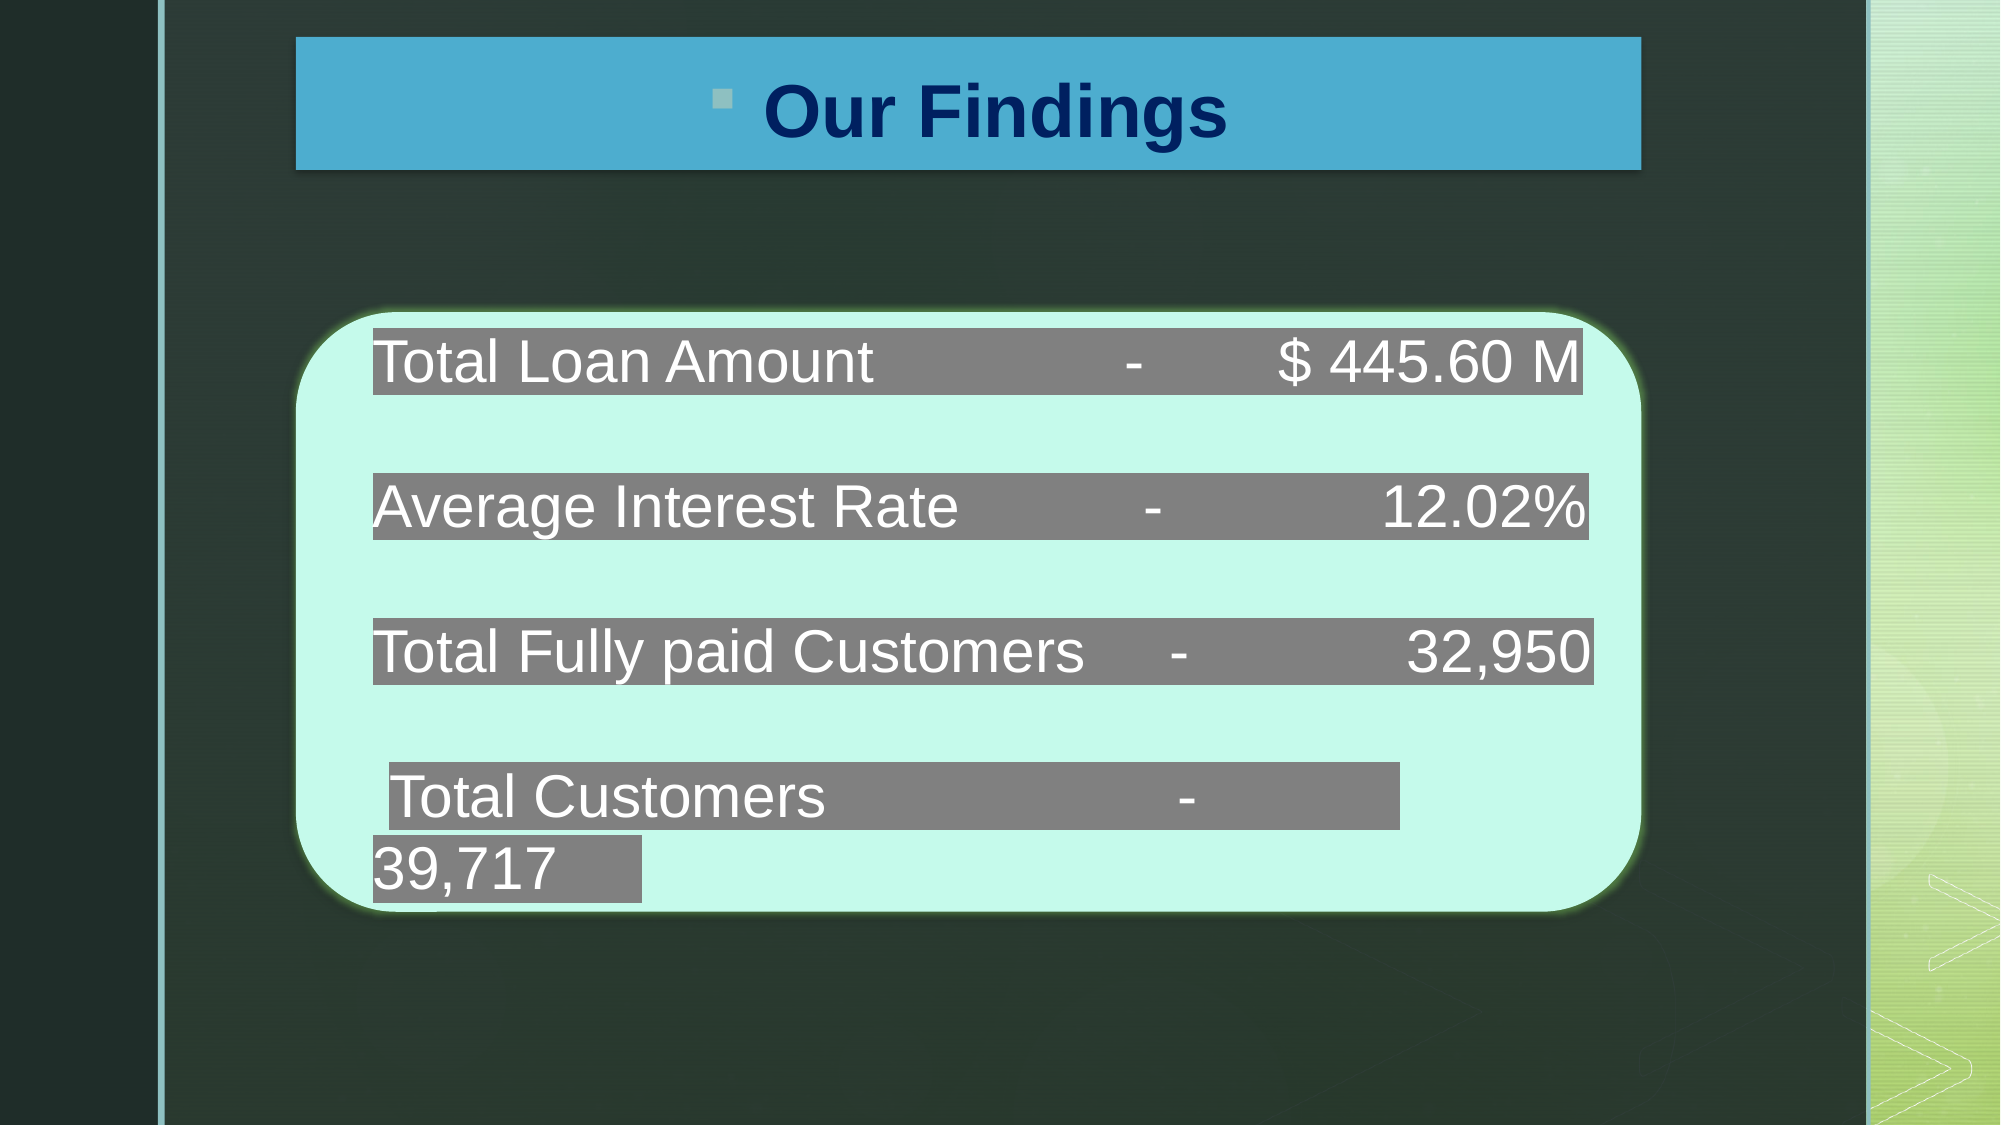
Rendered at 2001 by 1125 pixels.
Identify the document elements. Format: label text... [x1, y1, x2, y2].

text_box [299, 221, 1639, 1004]
subtitle Our Findings [295, 36, 1642, 171]
picture [1871, 0, 2001, 1125]
